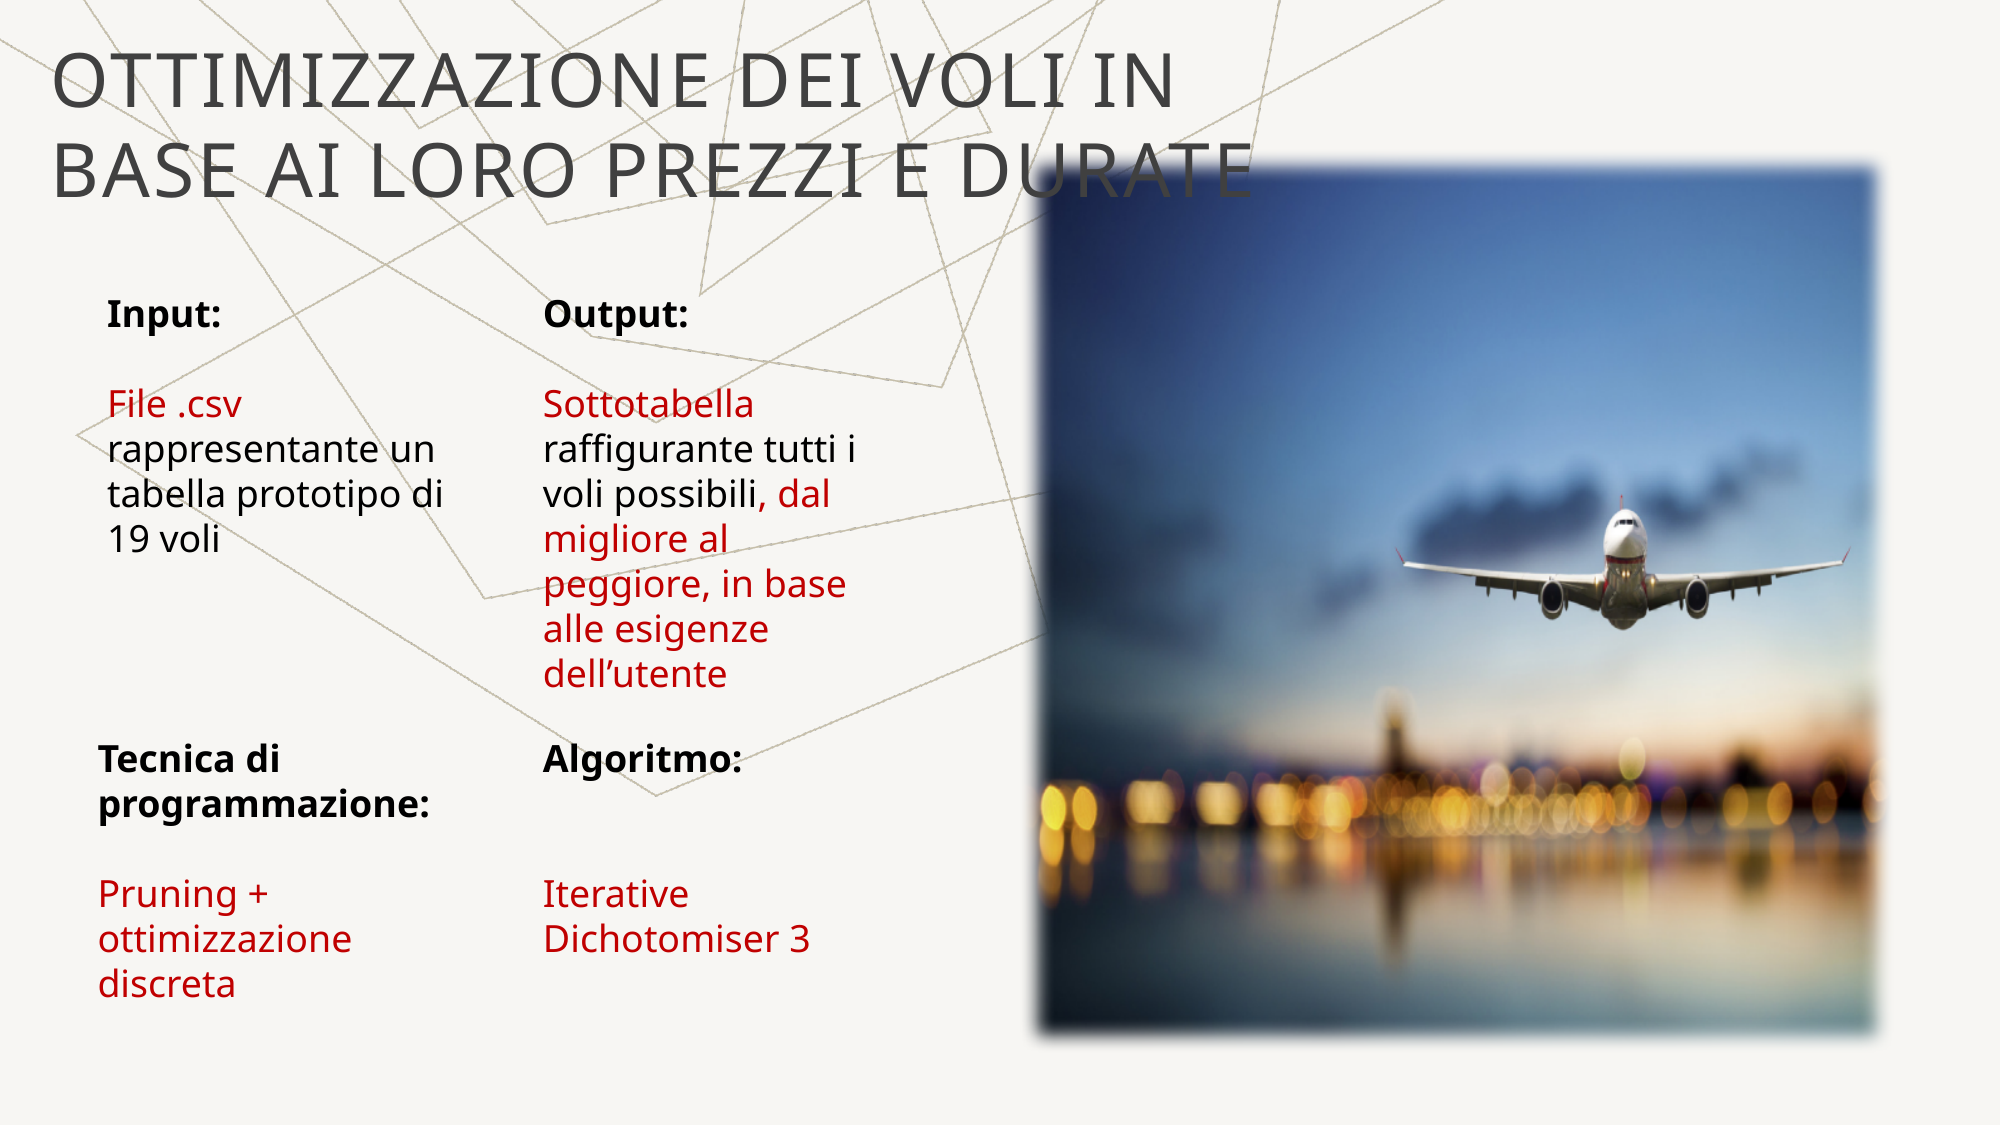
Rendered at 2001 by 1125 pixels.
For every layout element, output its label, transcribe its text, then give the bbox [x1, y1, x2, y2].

text_box Output: Sottotabella raffigurante tutti i voli possibili, dal migliore al peggiore, in base alle esigenze dell’utente [528, 282, 908, 703]
text_box OTTIMIZZAZIONE DEI VOLI IN BASE AI LORO PREZZI E DURATE [36, 24, 1343, 220]
text_box Algoritmo: Iterative Dichotomiser 3 [528, 727, 851, 968]
text_box Tecnica di programmazione: Pruning + ottimizzazione discreta [82, 727, 491, 1013]
text_box Input: File .csv rappresentante un tabella prototipo di 19 voli [92, 282, 472, 568]
picture [0, 0, 1894, 1053]
